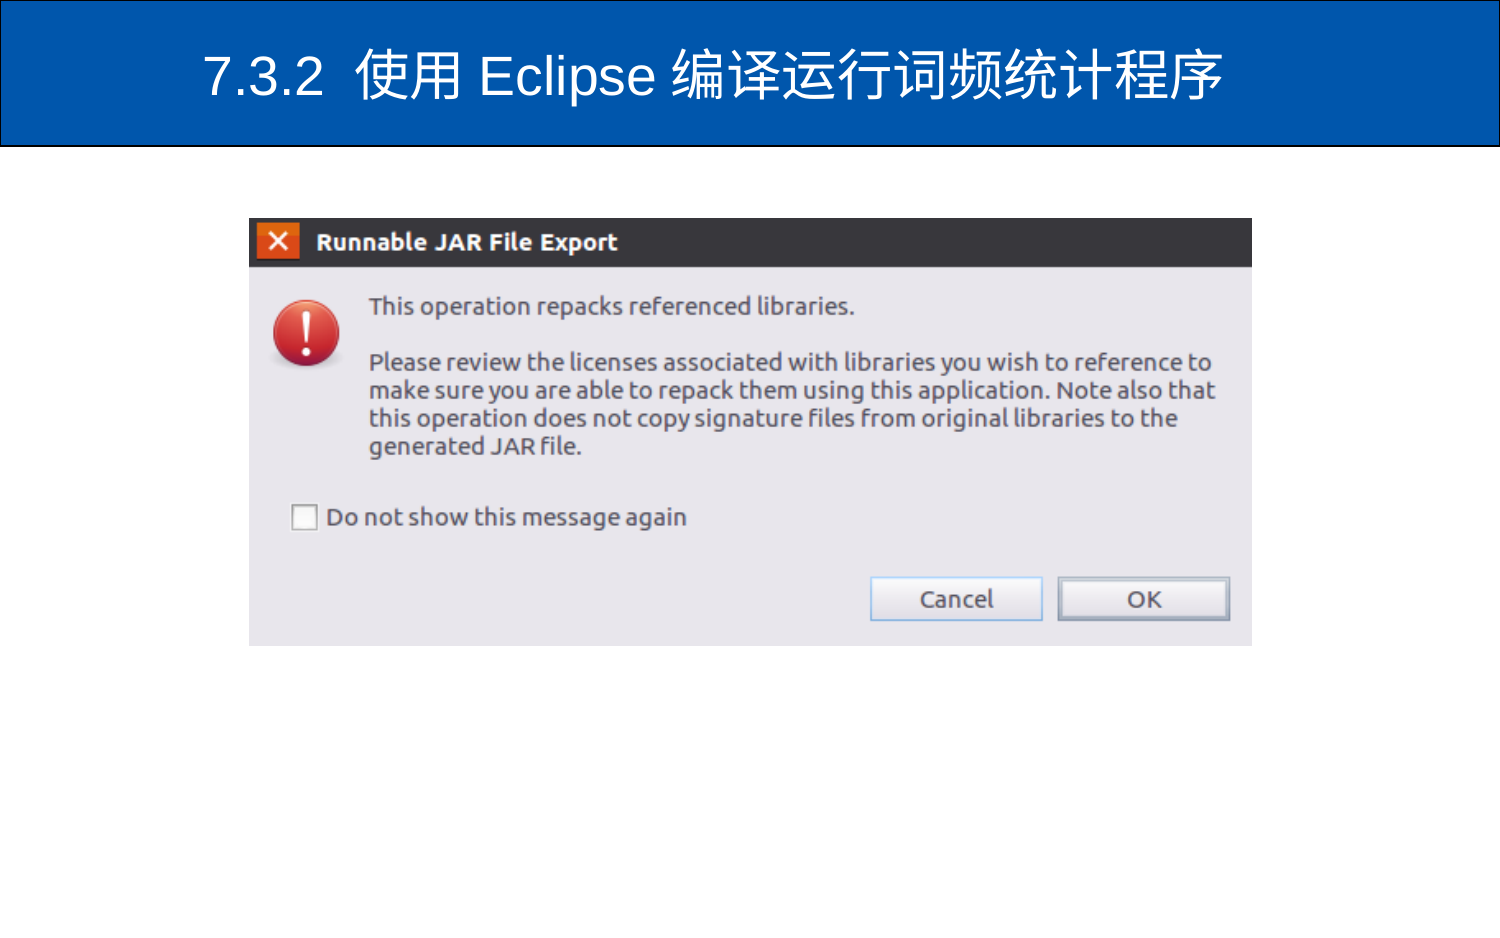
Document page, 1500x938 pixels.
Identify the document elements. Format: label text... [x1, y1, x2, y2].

picture [249, 218, 1253, 646]
title 7.3.2 使用Eclipse编译运行词频统计程序 [187, 10, 1500, 136]
